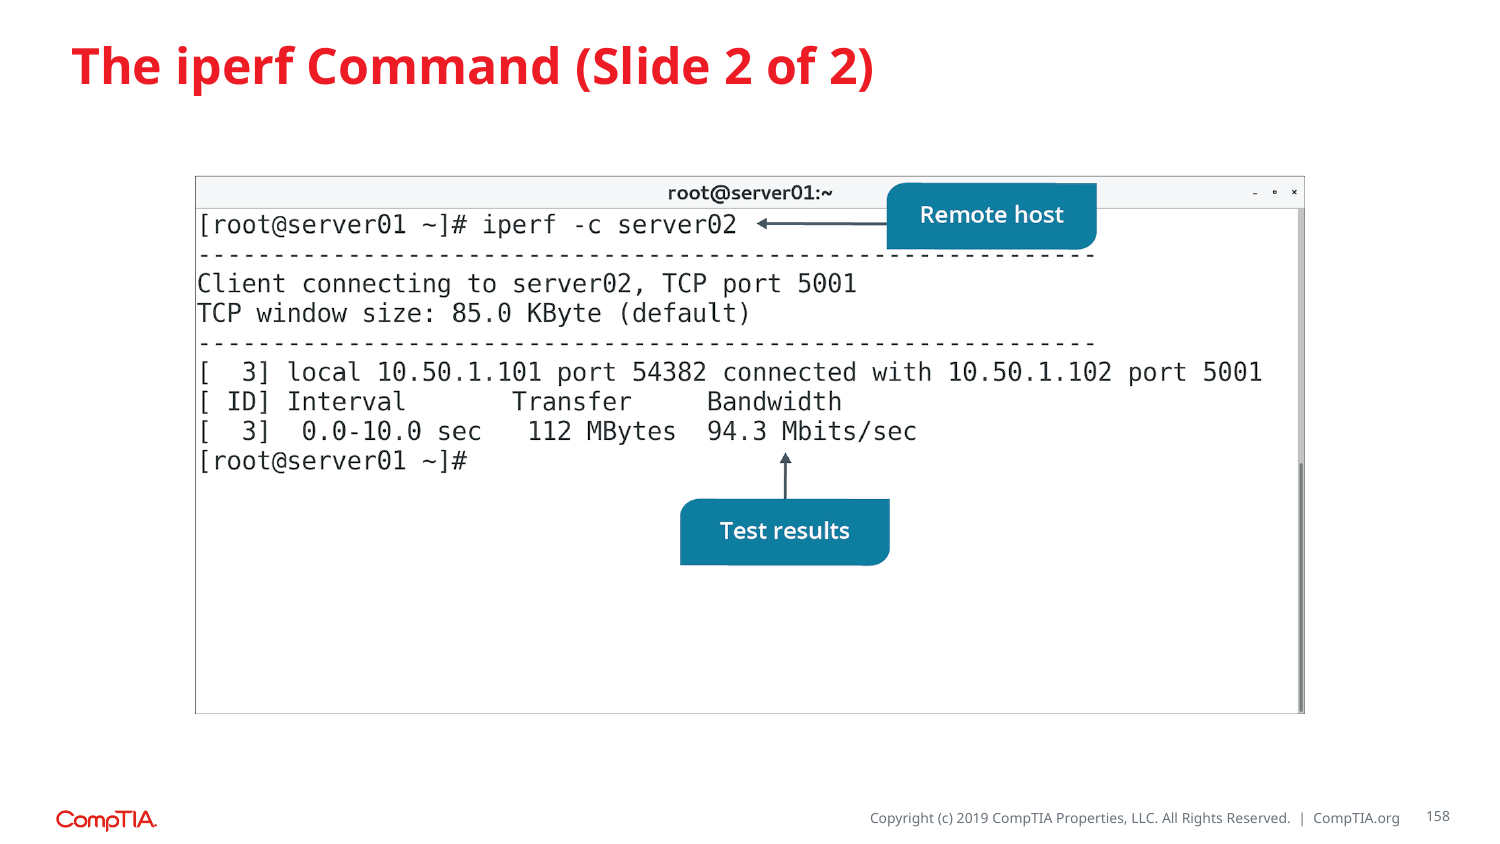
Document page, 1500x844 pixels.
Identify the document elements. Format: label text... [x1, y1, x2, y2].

slide_number 158 [1407, 800, 1450, 835]
picture [195, 175, 1305, 714]
title The iperf Command (Slide 2 of 2) [56, 12, 1444, 117]
